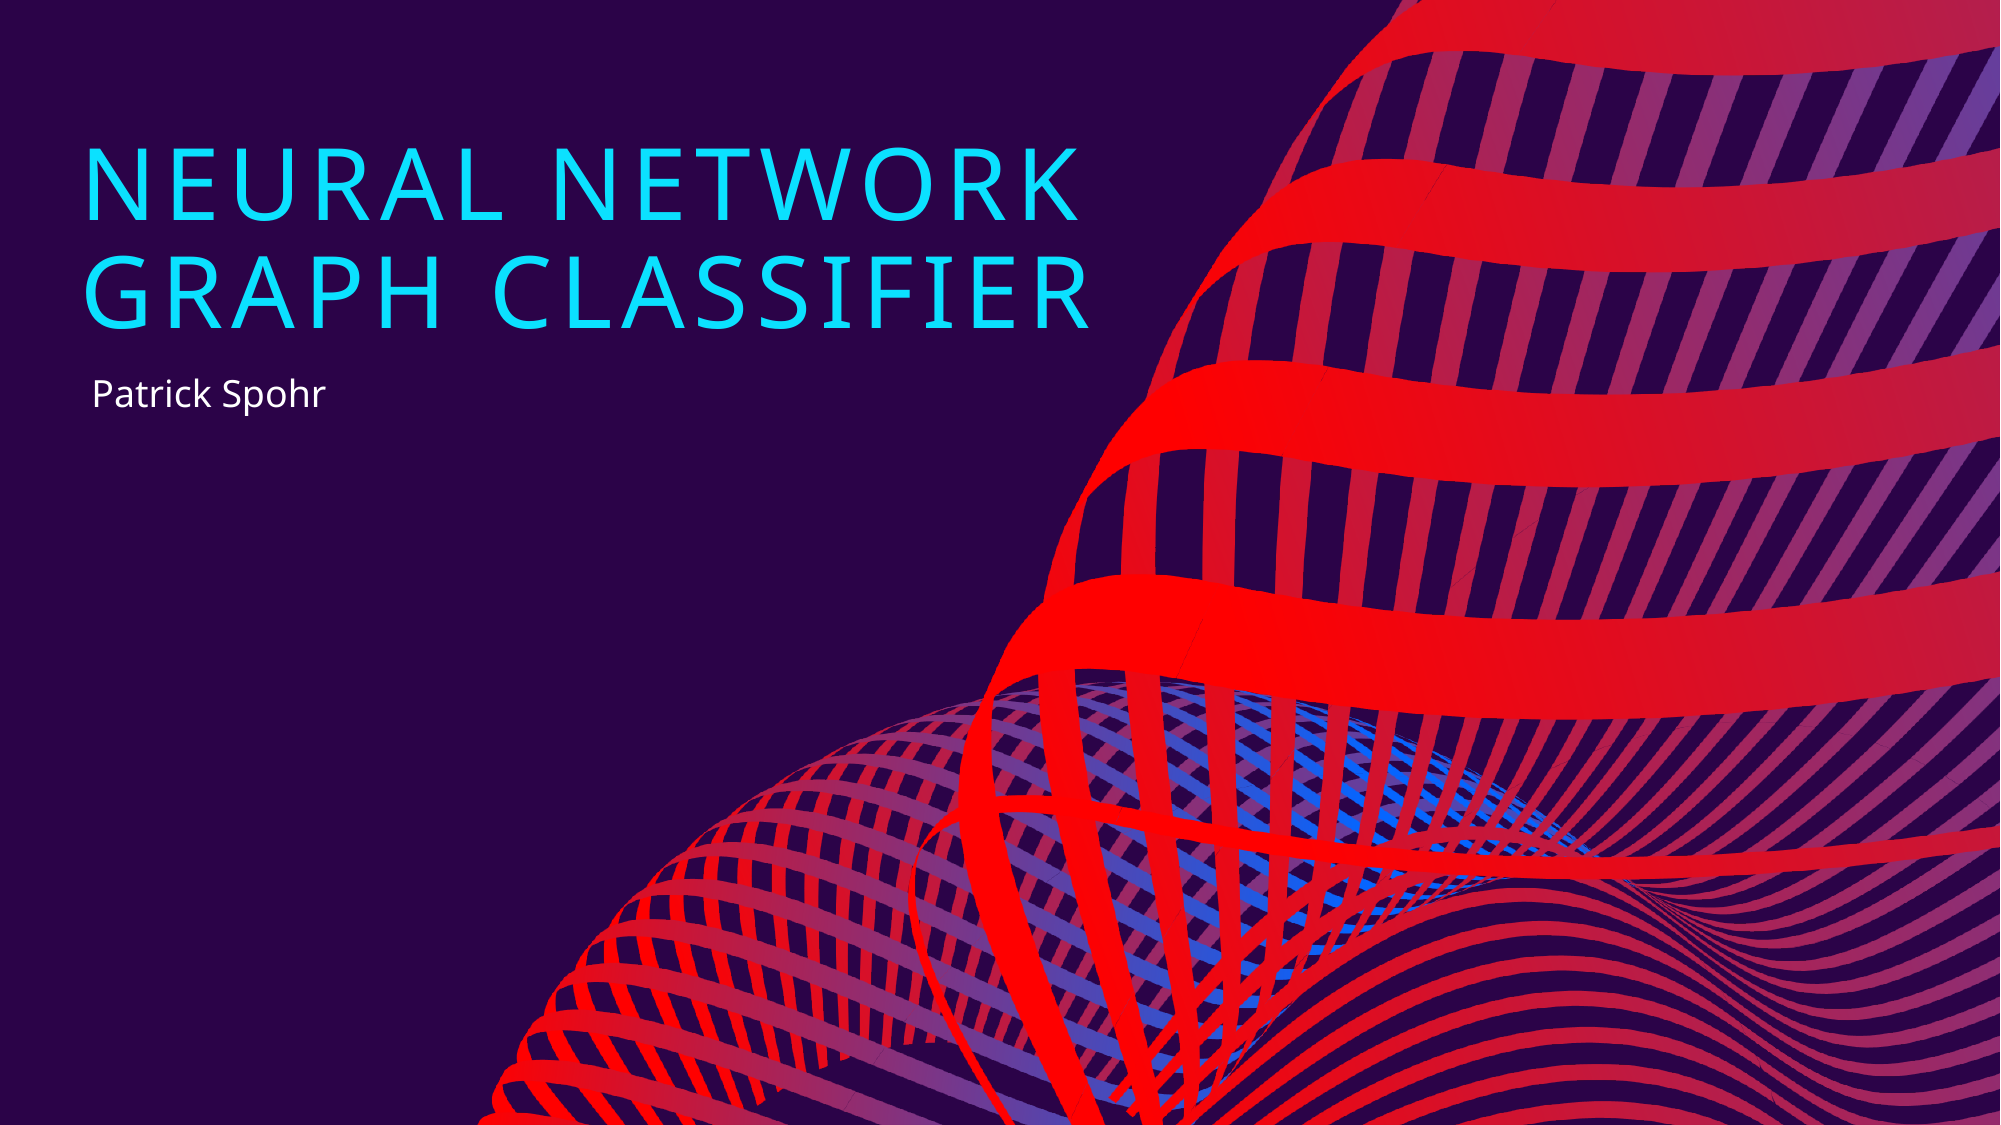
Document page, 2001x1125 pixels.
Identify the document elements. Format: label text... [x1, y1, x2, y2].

title Neural Network Graph Classifier [65, 40, 1165, 358]
picture [0, 0, 2000, 1125]
list Patrick Spohr [76, 368, 896, 502]
